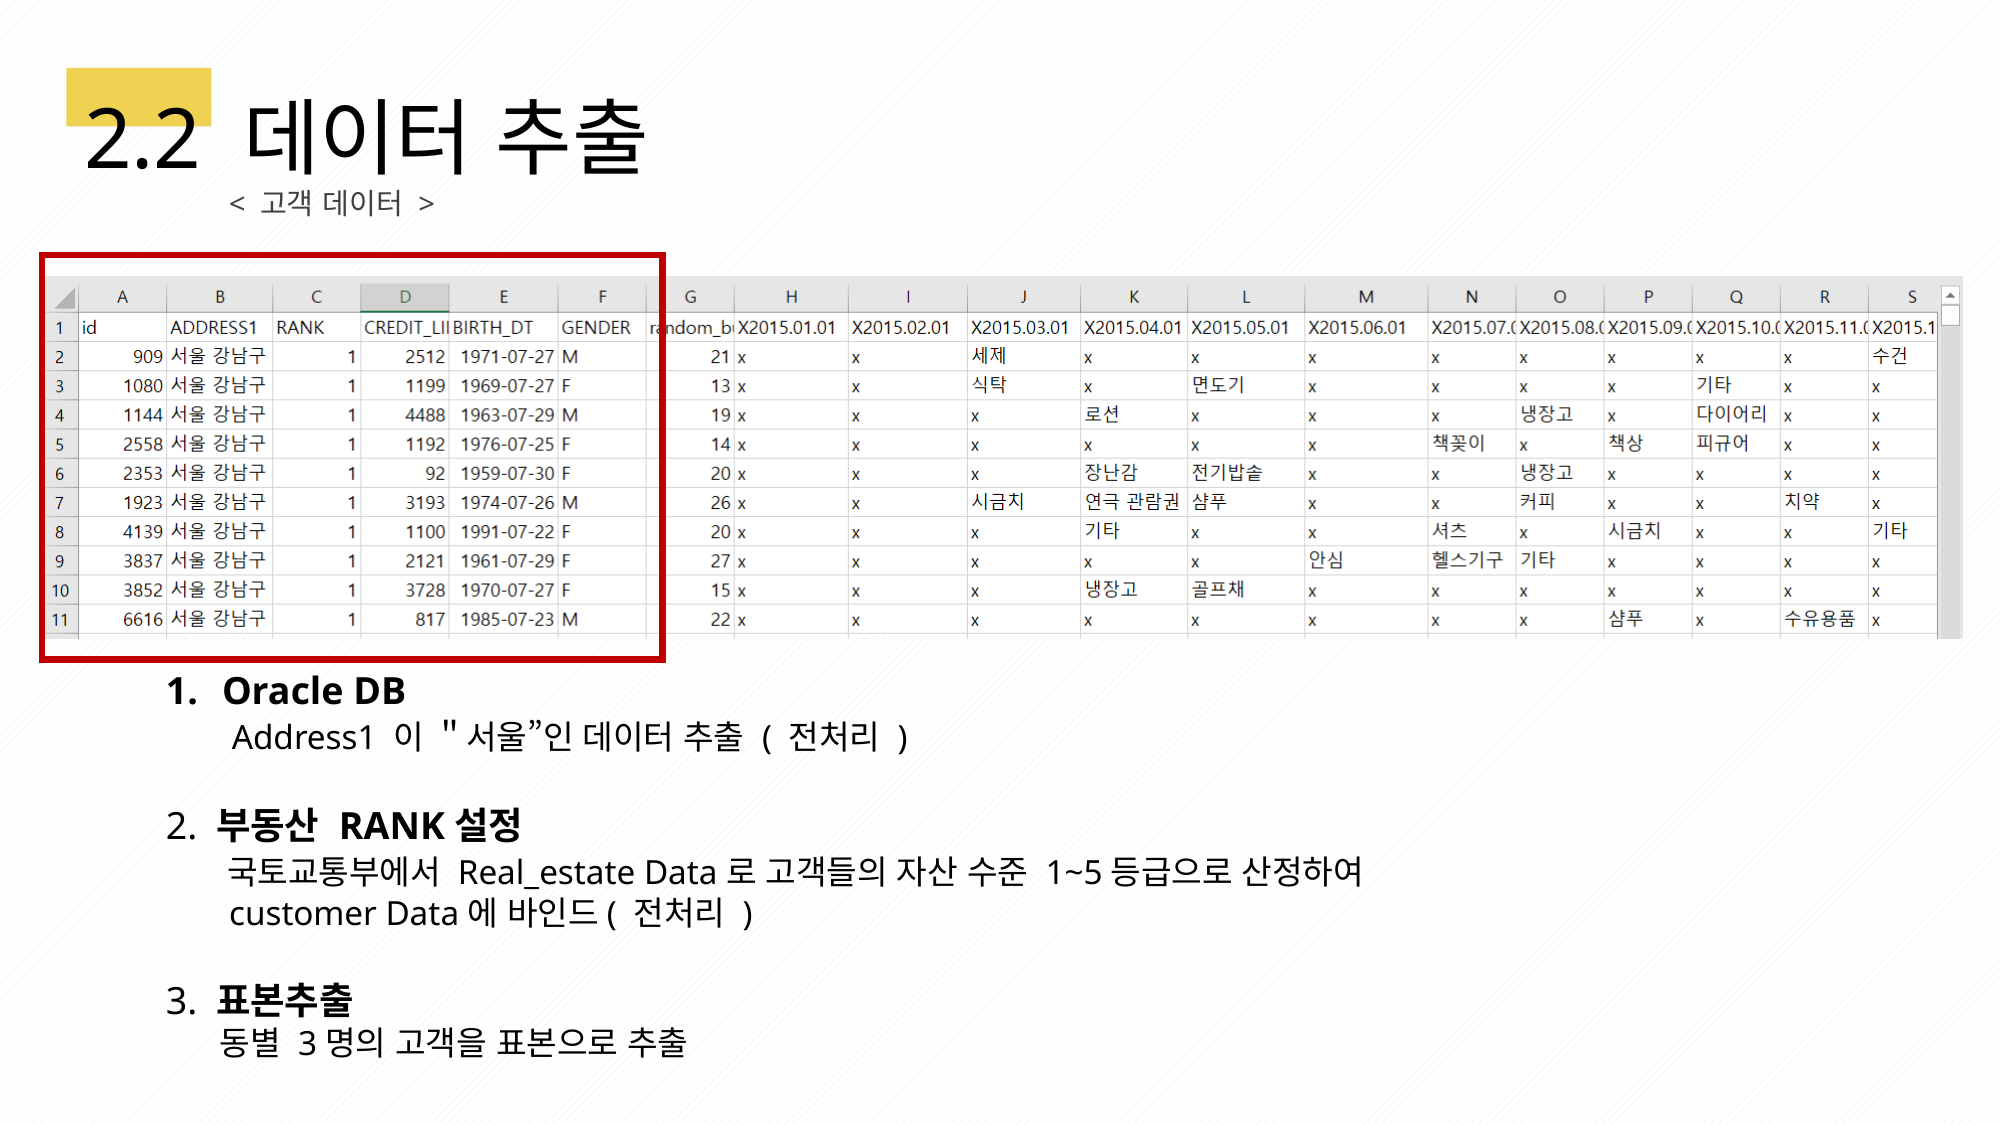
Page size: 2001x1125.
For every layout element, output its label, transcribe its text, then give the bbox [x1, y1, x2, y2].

text_box [65, 67, 213, 127]
text_box < 고객 데이터 > [213, 178, 451, 228]
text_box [41, 255, 1963, 660]
text_box Oracle DB Address1 이 ＂서울”인 데이터 추출 ( 전처리 ) 2. 부동산 RANK설정 국토교통부에서 Real_estate Data로 고객들의 자산 수준 1~5등급으로 산정하여 customer Data에 바인드( 전처리 ) 3. 표본추출 동별 3명의 고객을 표본으로 추출 [151, 660, 1604, 1070]
text_box 2.2 데이터 추출 [69, 77, 968, 193]
